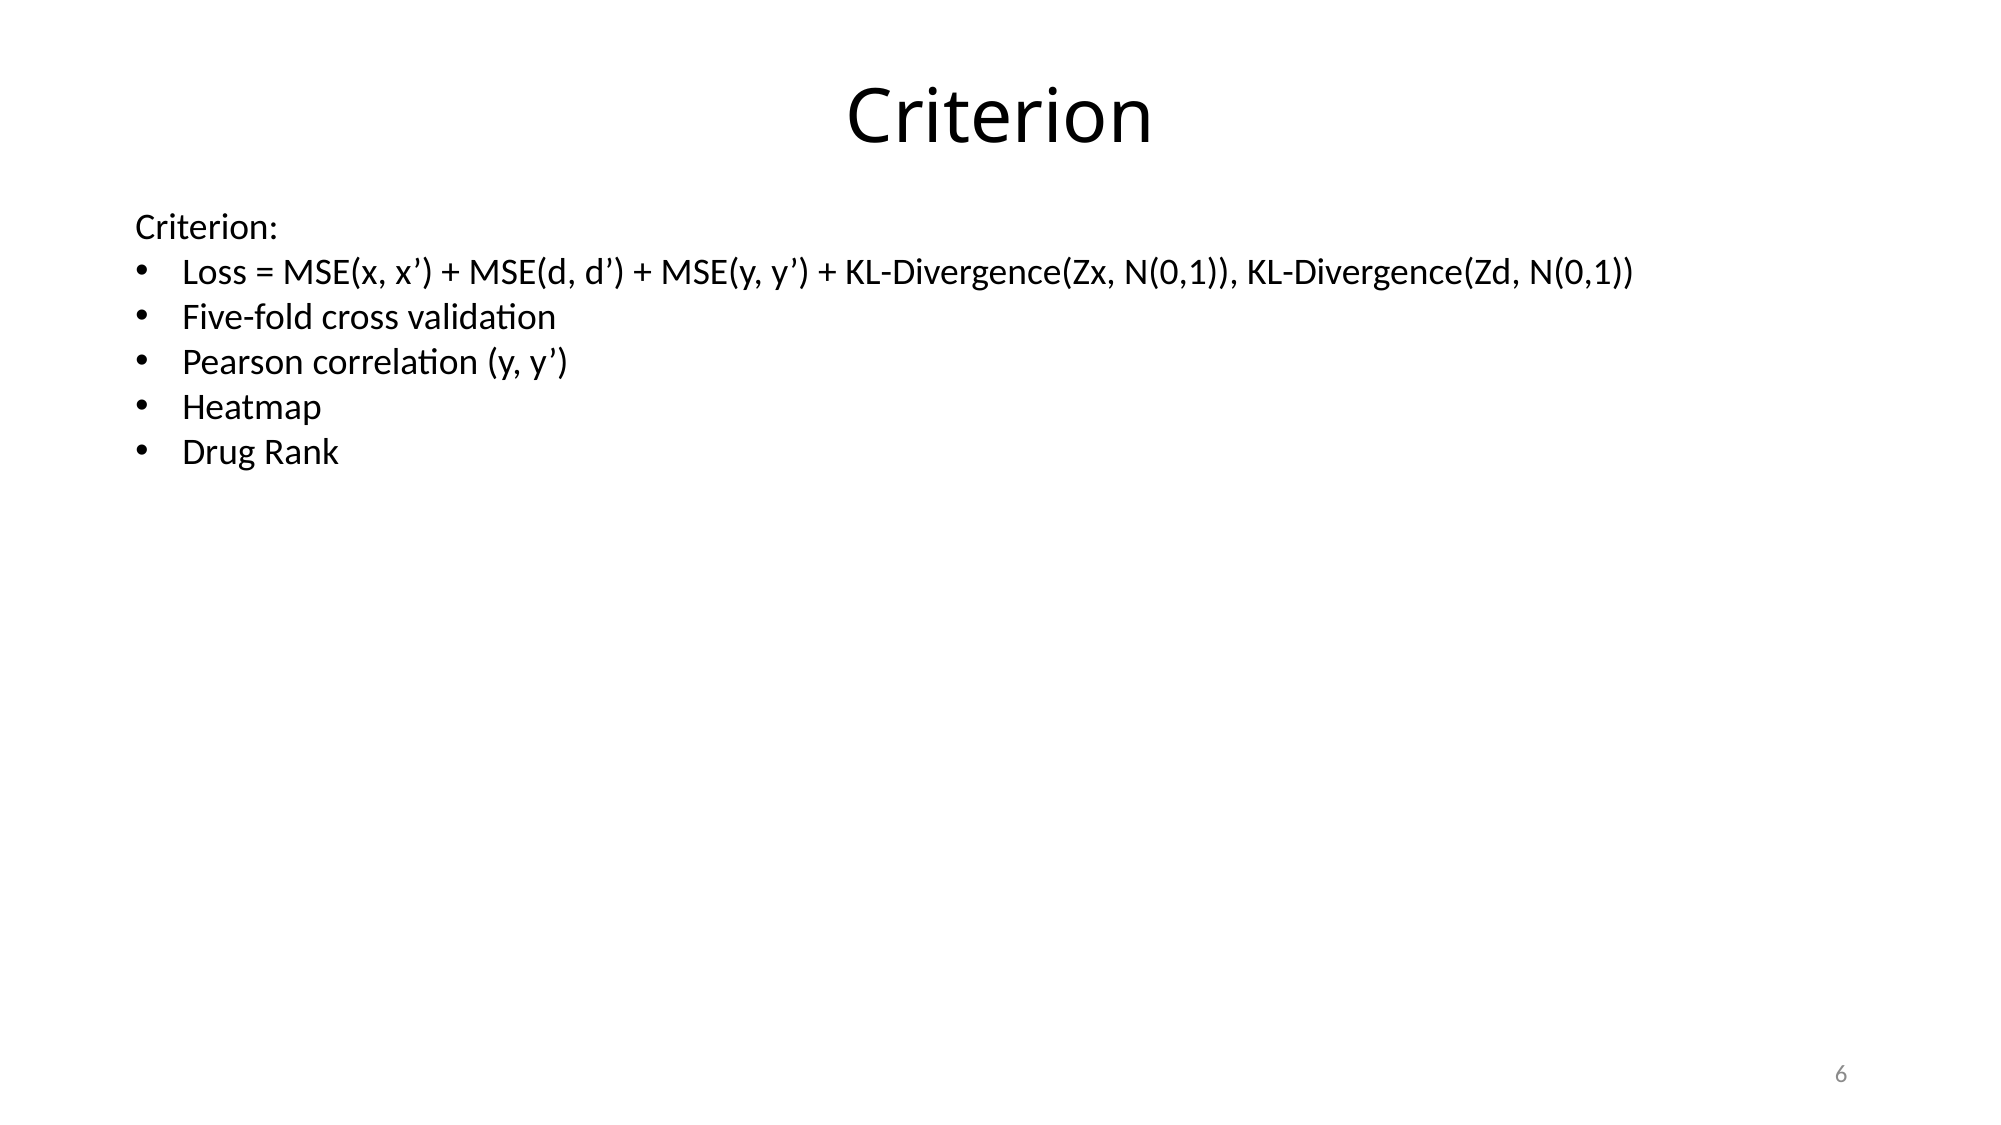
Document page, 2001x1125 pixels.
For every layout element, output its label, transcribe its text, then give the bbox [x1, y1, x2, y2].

text_box Criterion [54, 70, 1946, 195]
slide_number 6 [1412, 1042, 1863, 1103]
text_box Criterion: Loss = MSE(x, x’) + MSE(d, d’) + MSE(y, y’) + KL-Divergence(Zx, N(0,1)), KL-Divergence(Zd, N(0,1)) Five-fold cross validation Pearson correlation (y, y’) Heatmap Drug Rank [120, 195, 1722, 480]
